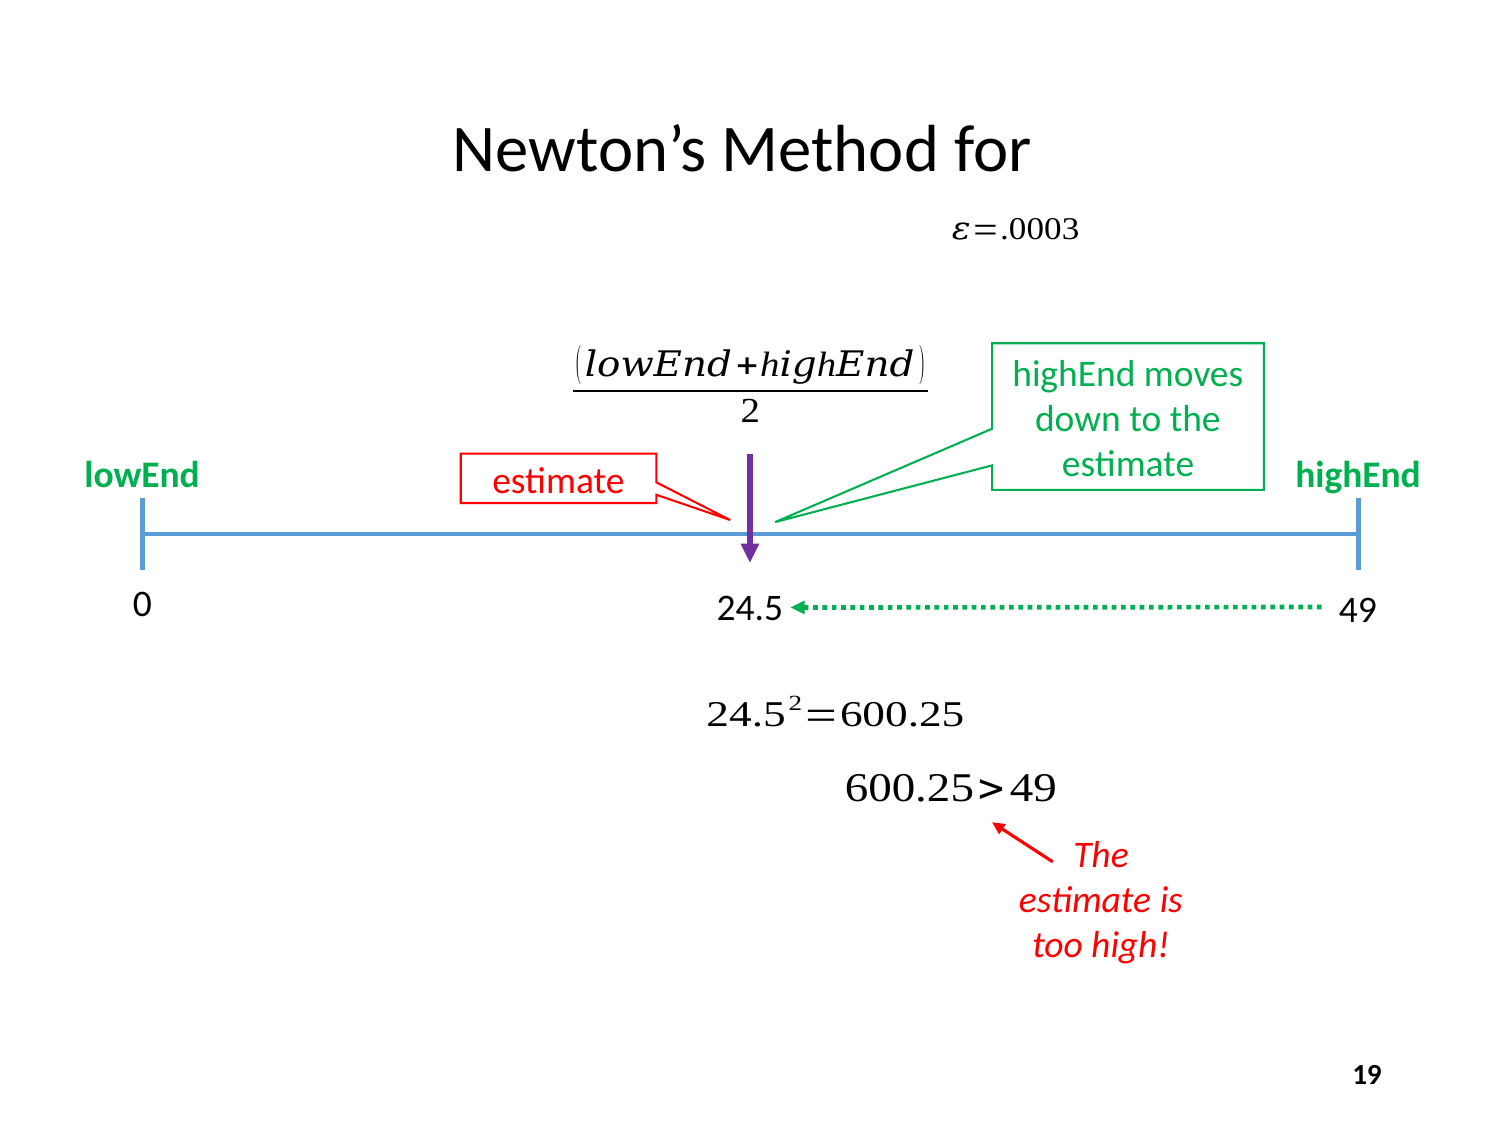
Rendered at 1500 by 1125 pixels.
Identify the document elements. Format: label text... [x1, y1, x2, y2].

text_box highEnd moves down to the estimate [774, 342, 1265, 524]
text_box 49 [1323, 577, 1393, 637]
text_box highEnd [1277, 442, 1439, 503]
slide_number 19 [1059, 1042, 1397, 1103]
text_box 24.5 [675, 575, 825, 636]
text_box estimate [459, 452, 731, 521]
text_box The estimate is too high! [996, 822, 1206, 973]
text_box 0 [108, 571, 177, 631]
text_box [992, 822, 1053, 862]
text_box lowEnd [61, 442, 223, 503]
